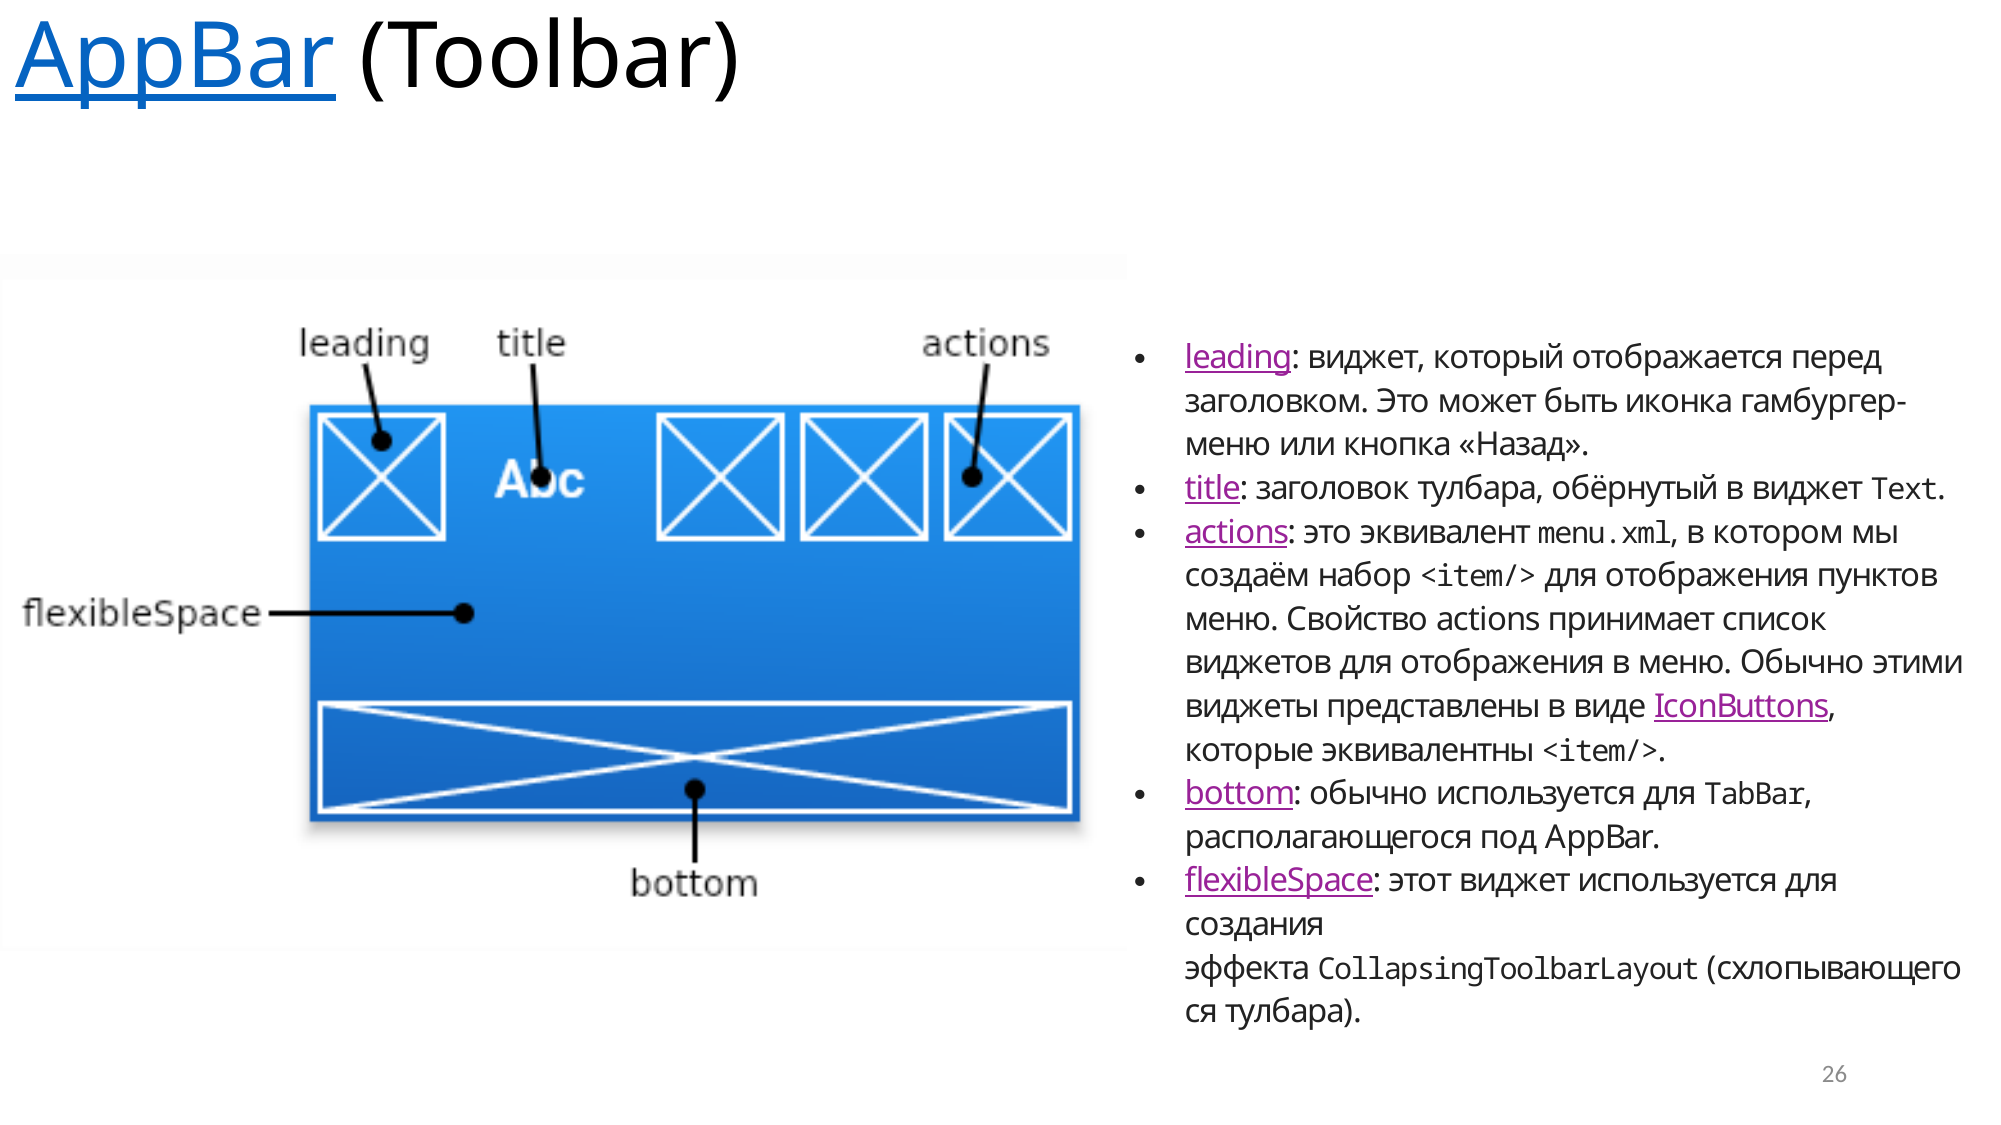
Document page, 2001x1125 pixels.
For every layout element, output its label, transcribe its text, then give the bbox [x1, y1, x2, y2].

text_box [1114, 332, 1965, 1125]
picture [0, 254, 1127, 951]
title AppBar (Toolbar) [0, 0, 1725, 218]
